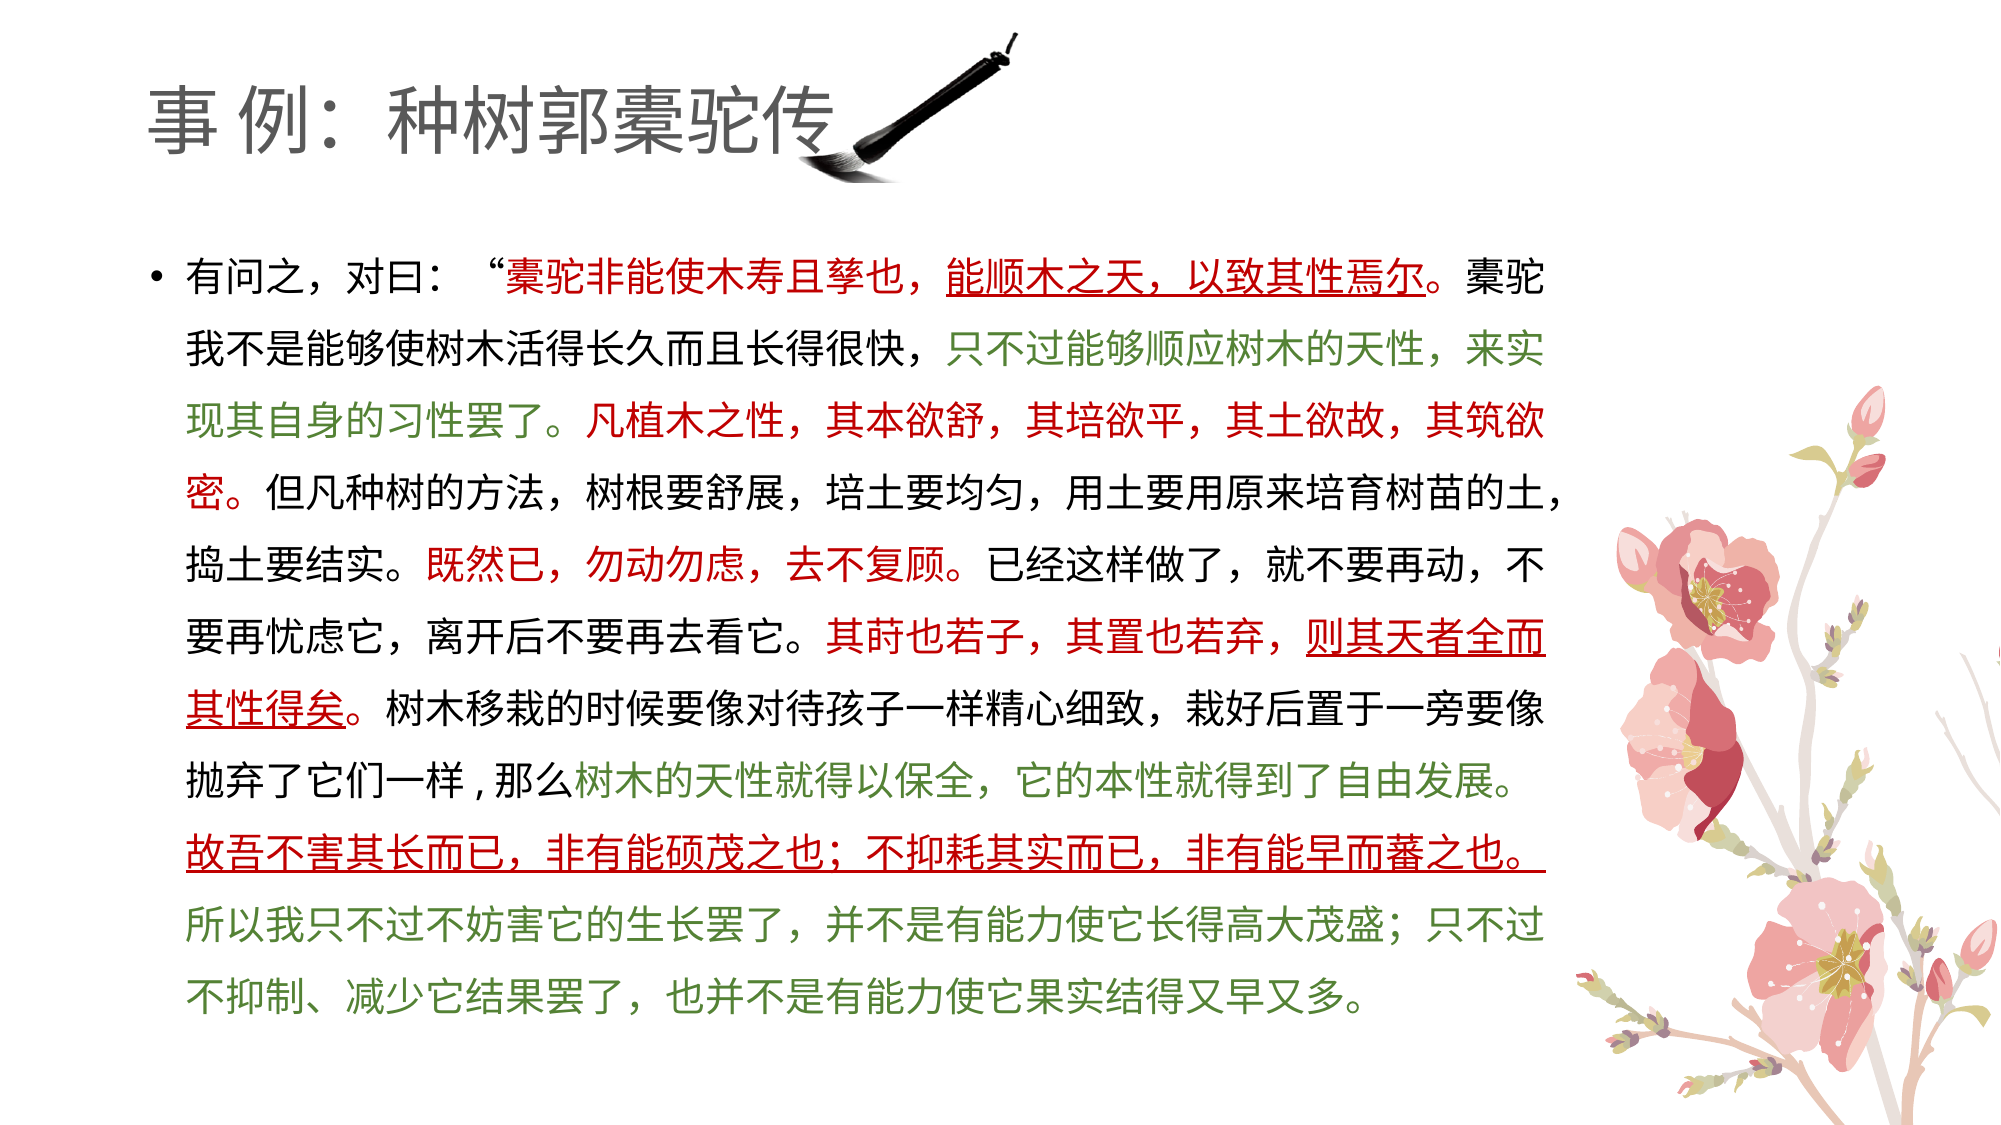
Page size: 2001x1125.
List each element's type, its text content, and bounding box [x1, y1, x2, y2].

text_box 事 例：种树郭橐驼传 [130, 66, 787, 171]
picture [787, 25, 1039, 183]
picture [1535, 388, 2000, 1118]
list 有问之，对曰：“橐驼非能使木寿且孳也，能顺木之天，以致其性焉尔。橐驼我不是能够使树木活得长久而且长得很快，只不过能够顺应树木的天性，来实现其自身的习性罢了。凡植木之性，其本欲舒，其培欲平，其土欲故，其筑欲密。但凡种树的方法，树根要舒展，培土要均匀，用土要用原来培育树苗的土，捣土要结实。既然已，勿动勿虑，去不复顾。已经这样做了，就不要再动，不要再忧虑它，离开后不要再去看它。其莳也若子，其置也若弃，则其天者全而其性得矣。树木移栽的时候要像对待孩子一样精心细致，栽好后置于一旁要像抛弃了它们一样,那么树木的天性就得以保全，它的本性就得到了自由发展。故吾不害其长而已，非有能硕茂之也；不抑耗其实而已，非有能早而蕃之也。所以我只不过不妨害它的生长罢了，并不是有能力使它长得高大茂盛；只不过不抑制、减少它结果罢了，也并不是有能力使它果实结得又早又多。 [134, 219, 1582, 1081]
